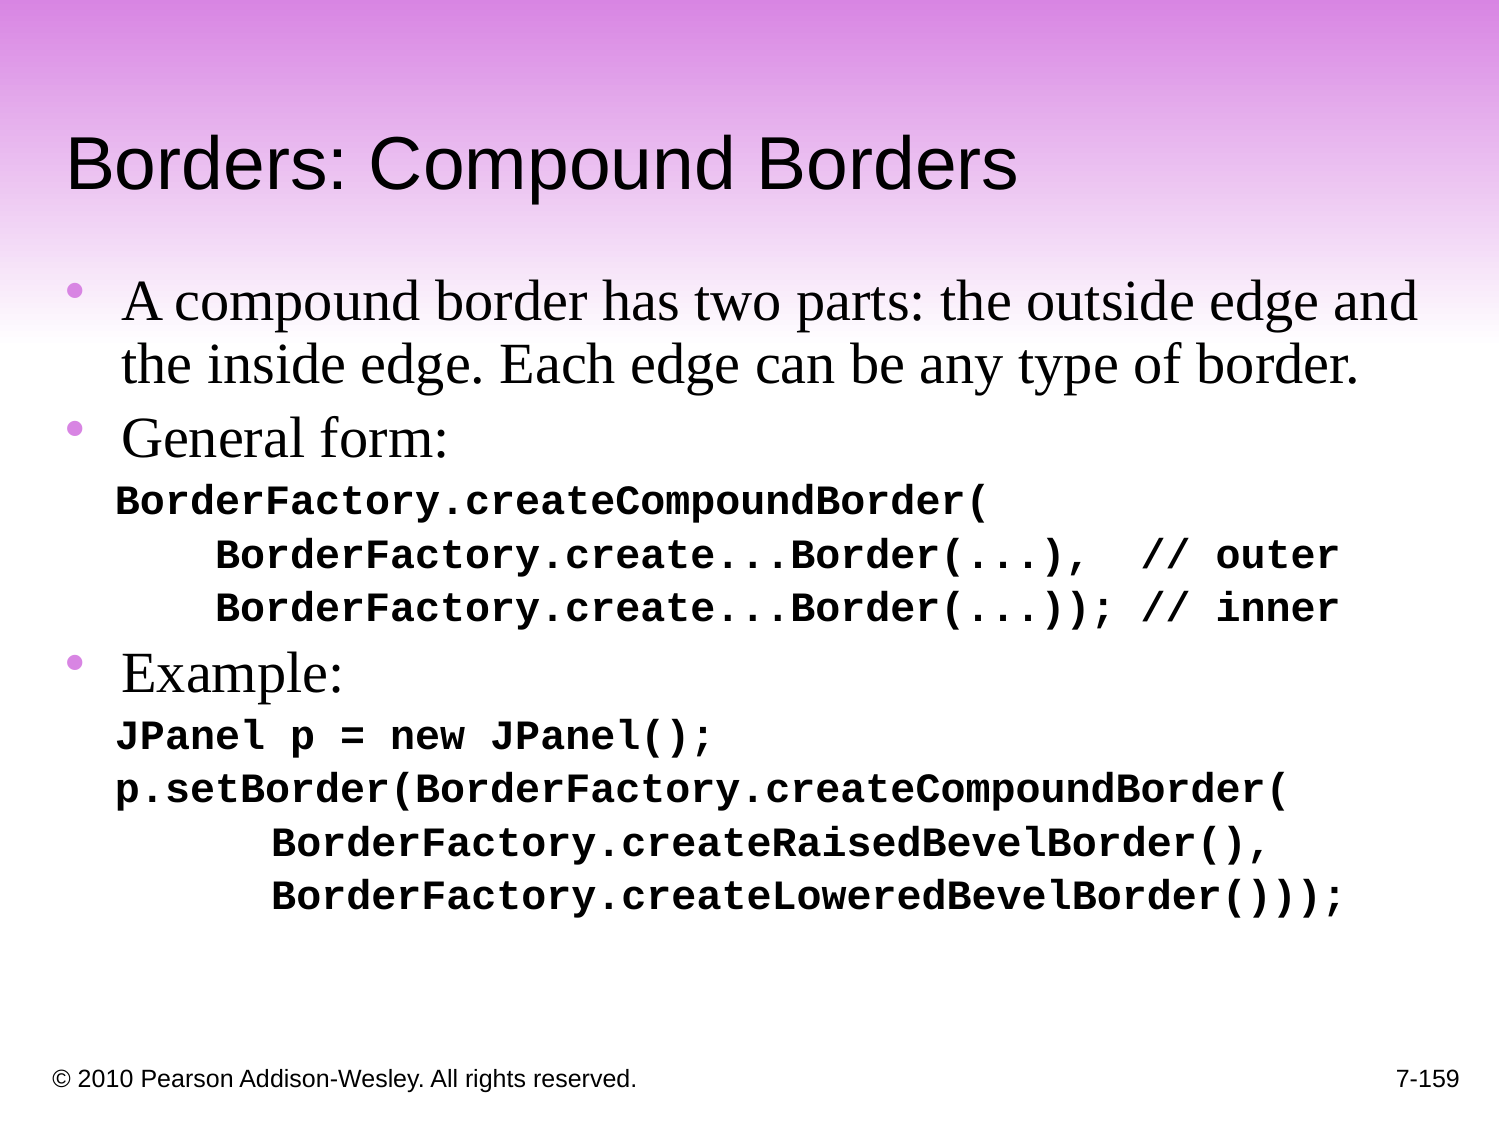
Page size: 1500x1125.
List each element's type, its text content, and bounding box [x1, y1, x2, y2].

slide_number 7-159 [1162, 1024, 1476, 1101]
title Borders: Compound Borders [50, 49, 1463, 213]
list A compound border has two parts: the outside edge and the inside edge. Each edge can be any type of border. General form: BorderFactory.createCompoundBorder( BorderFactory.create...Border(...), // outer BorderFactory.create...Border(...)); // inner Example: JPanel p = new JPanel(); p.setBorder(BorderFactory.createCompoundBorder( BorderFactory.createRaisedBevelBorder(), BorderFactory.createLoweredBevelBorder())); [50, 262, 1450, 1013]
